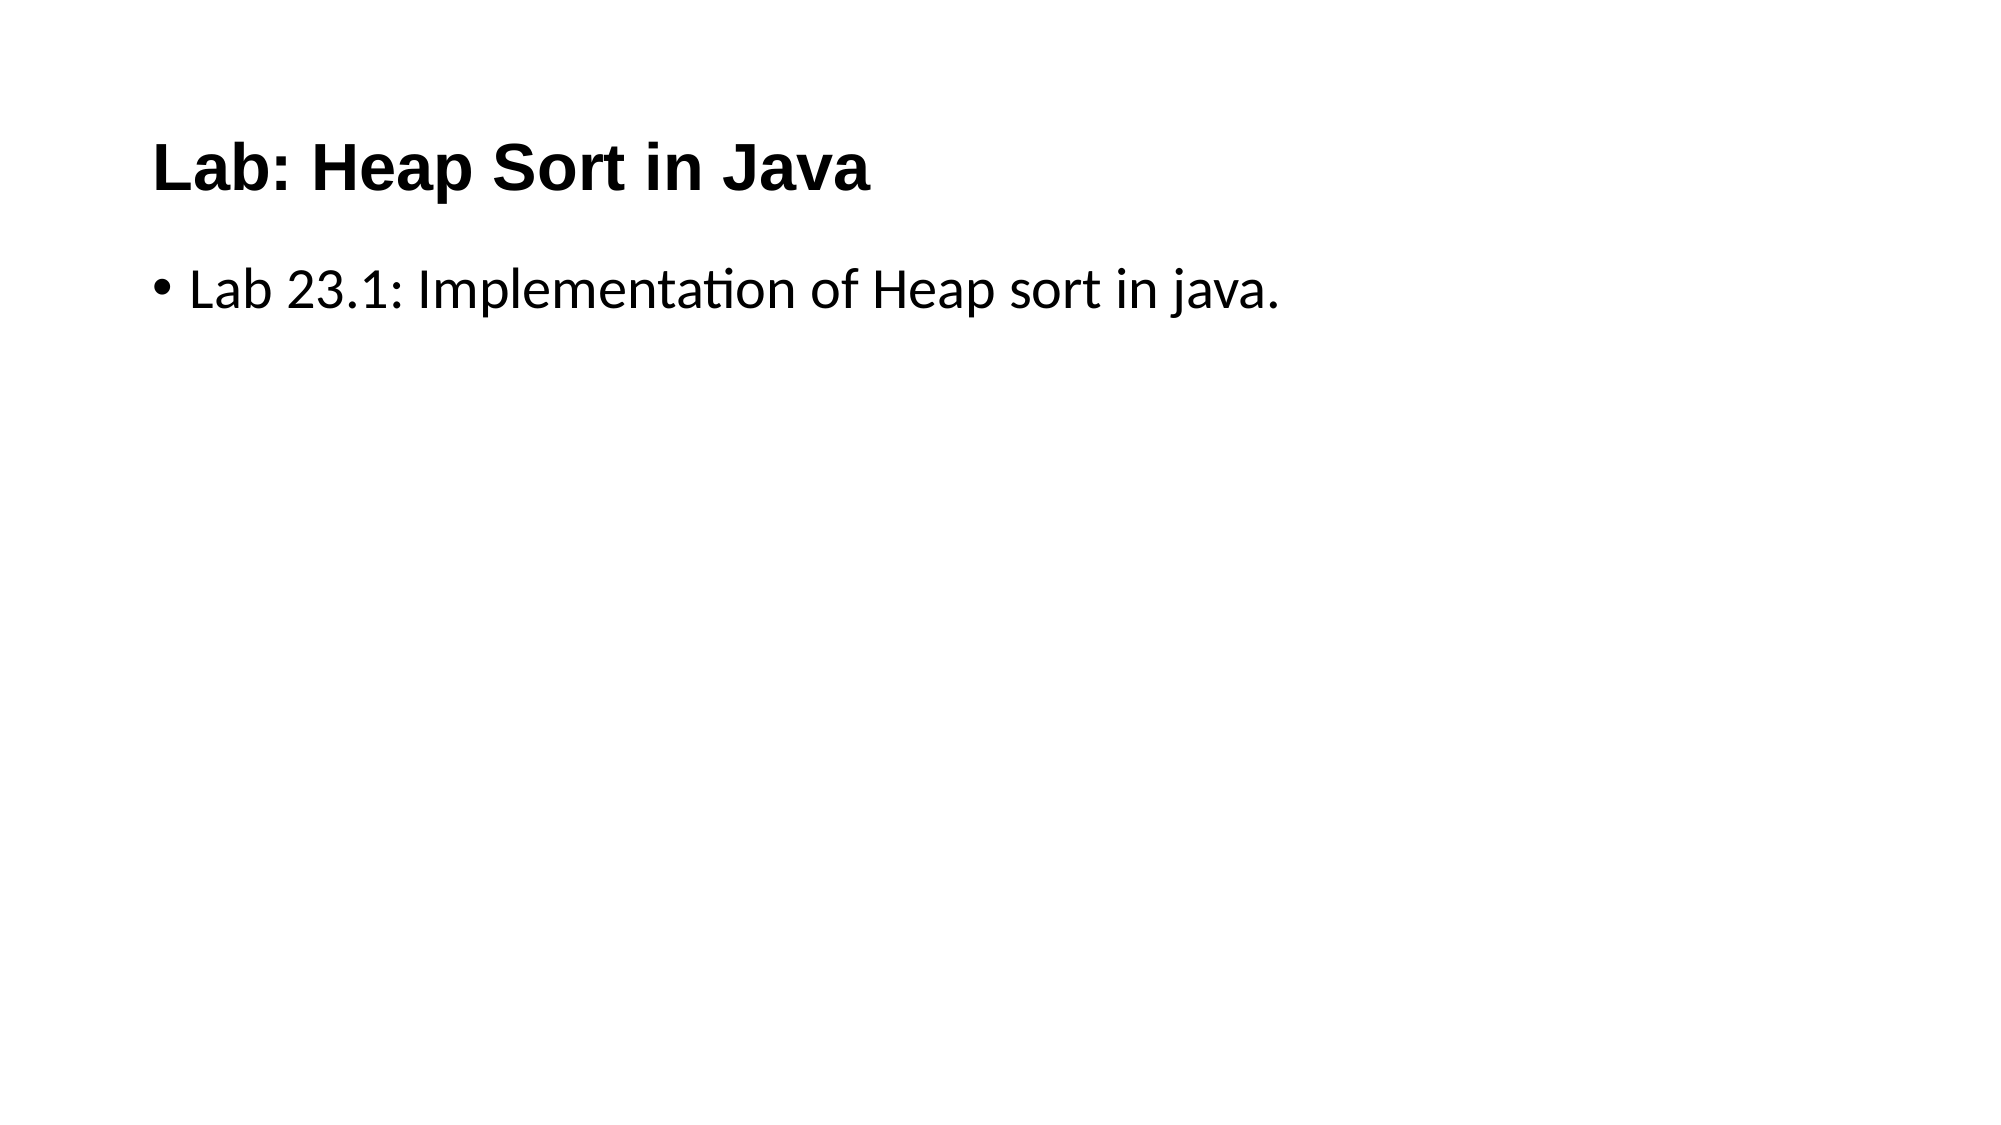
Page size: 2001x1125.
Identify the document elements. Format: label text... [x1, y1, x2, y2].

list Lab 23.1: Implementation of Heap sort in java. [137, 250, 1863, 965]
title Lab: Heap Sort in Java [137, 59, 1863, 250]
